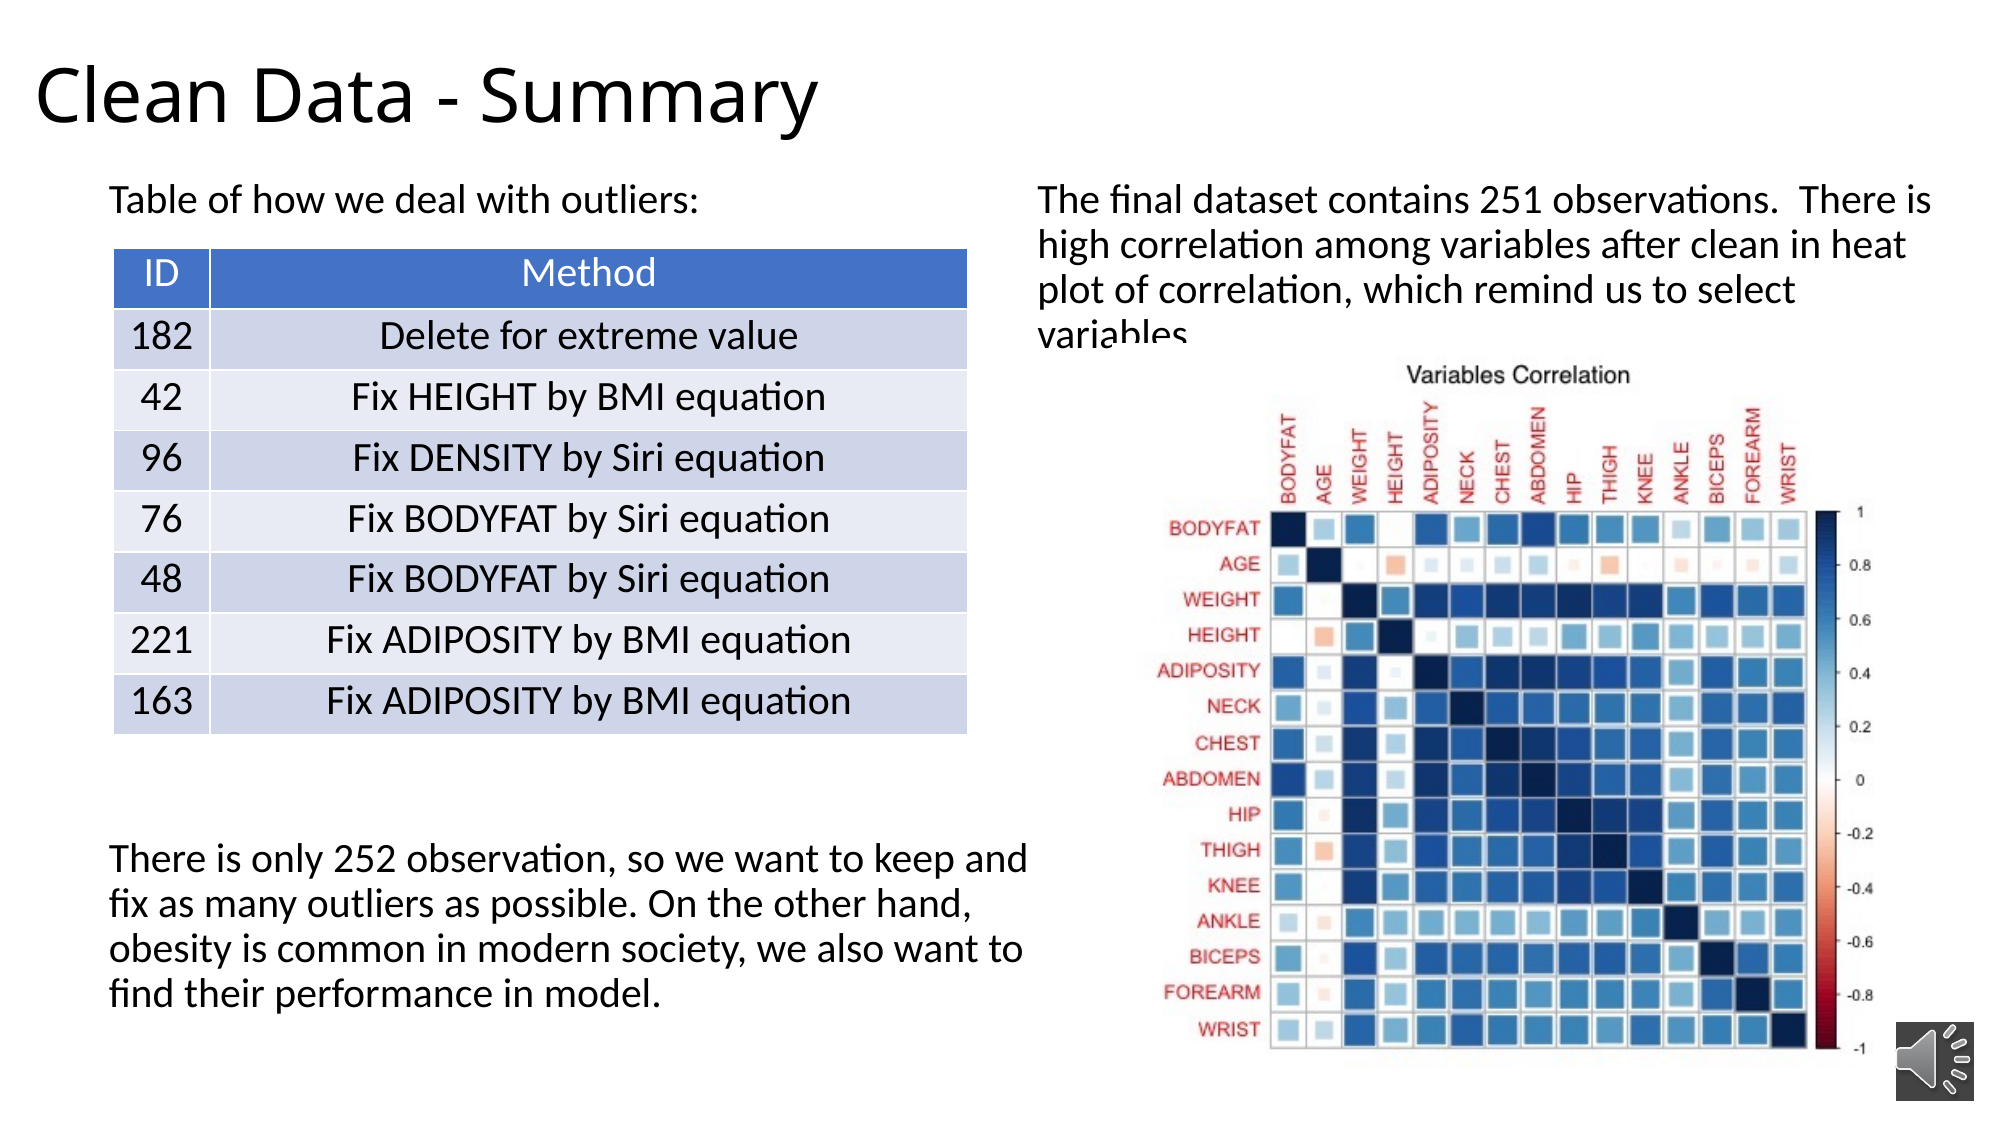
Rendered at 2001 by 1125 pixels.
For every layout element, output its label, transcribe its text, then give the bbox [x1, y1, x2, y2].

table_cell 221 [114, 614, 209, 673]
table_header Method [211, 249, 967, 308]
table_cell 96 [114, 431, 209, 490]
table_cell 163 [114, 675, 209, 734]
picture [1894, 1021, 1975, 1102]
table_cell 76 [114, 492, 209, 551]
title Clean Data - Summary [19, 0, 1745, 208]
table_cell Fix ADIPOSITY by BMI equation [211, 614, 967, 673]
table_cell Fix BODYFAT by Siri equation [211, 492, 967, 551]
picture [1112, 343, 1887, 1119]
table_header ID [114, 249, 209, 308]
table_cell 182 [114, 310, 209, 369]
table_cell Fix HEIGHT by BMI equation [211, 371, 967, 430]
table_cell Delete for extreme value [211, 310, 967, 369]
table_cell Fix DENSITY by Siri equation [211, 431, 967, 490]
table_cell 48 [114, 553, 209, 612]
table_cell Fix ADIPOSITY by BMI equation [211, 675, 967, 734]
table_cell Fix BODYFAT by Siri equation [211, 553, 967, 612]
text_box Table of how we deal with outliers: There is only 252 observation, so we want to keep and fix as many outliers as possible. On the other hand, obesity is common in modern society, we also want to find their performance in model. The final dataset contains 251 observations. There is high correlation among variables after clean in heat plot of correlation, which remind us to select variables. [93, 170, 1981, 1075]
table_cell 42 [114, 371, 209, 430]
